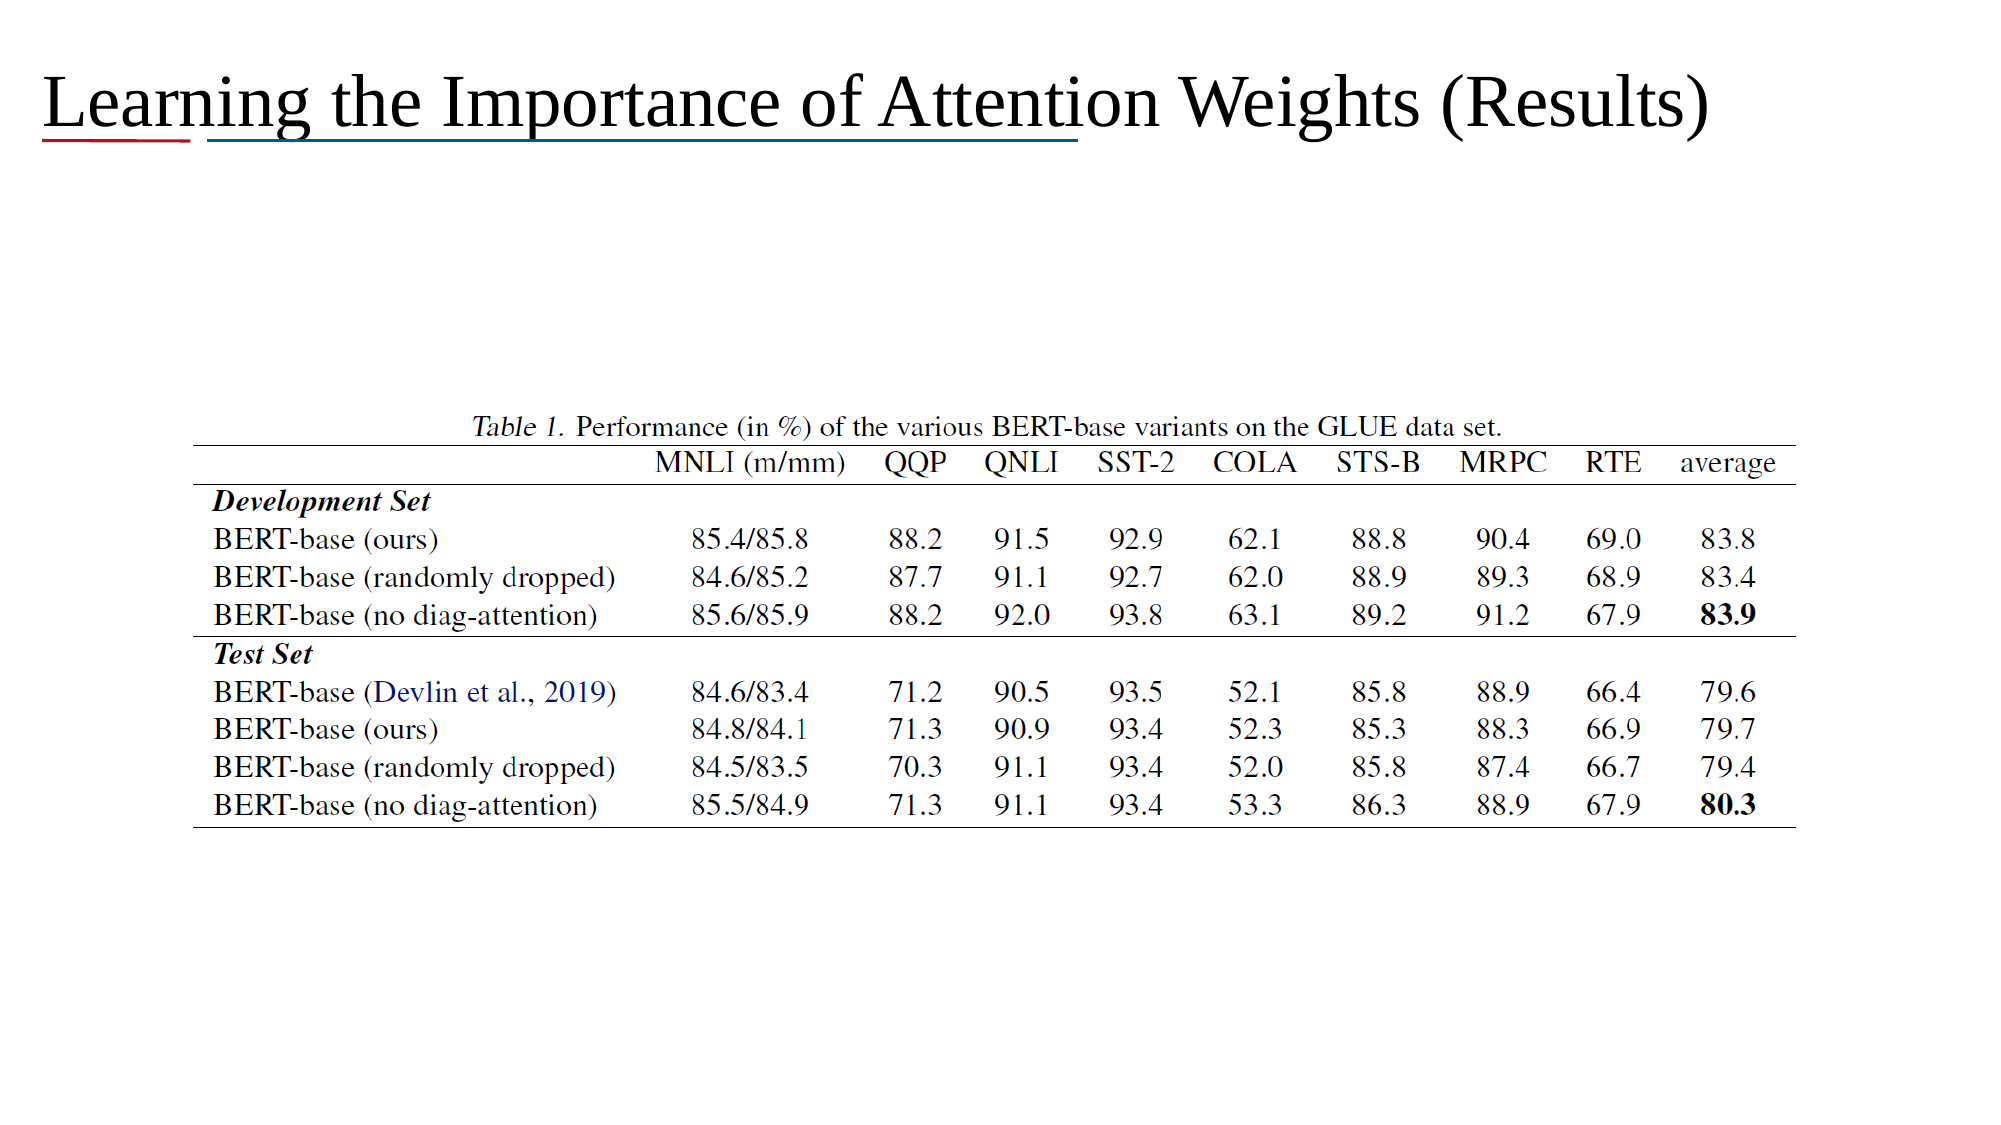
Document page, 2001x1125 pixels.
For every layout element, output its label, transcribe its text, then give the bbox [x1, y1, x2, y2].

picture [190, 396, 1808, 848]
title Learning the Importance of Attention Weights (Results) [27, 0, 1753, 211]
